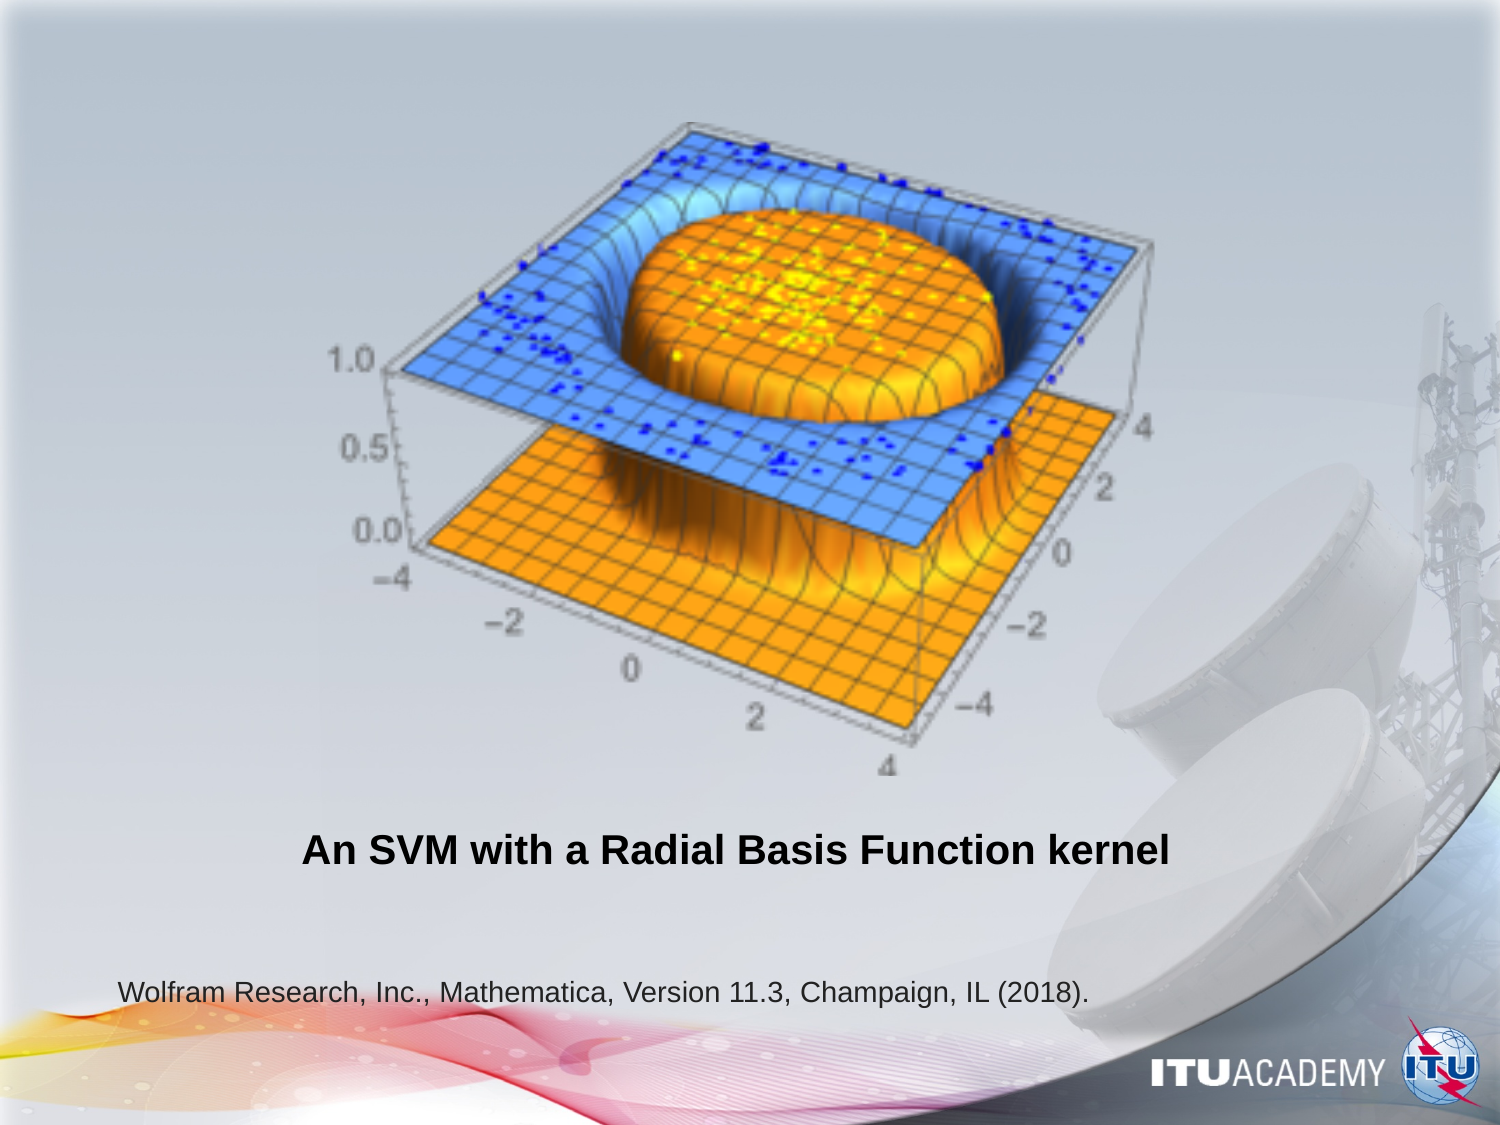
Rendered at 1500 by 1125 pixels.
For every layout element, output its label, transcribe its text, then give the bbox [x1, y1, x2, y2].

title An SVM with a Radial Basis Function kernel [293, 786, 1195, 881]
text_box Wolfram Research, Inc., Mathematica, Version 11.3, Champaign, IL (2018). [110, 966, 1099, 1016]
picture [0, 0, 1500, 1125]
